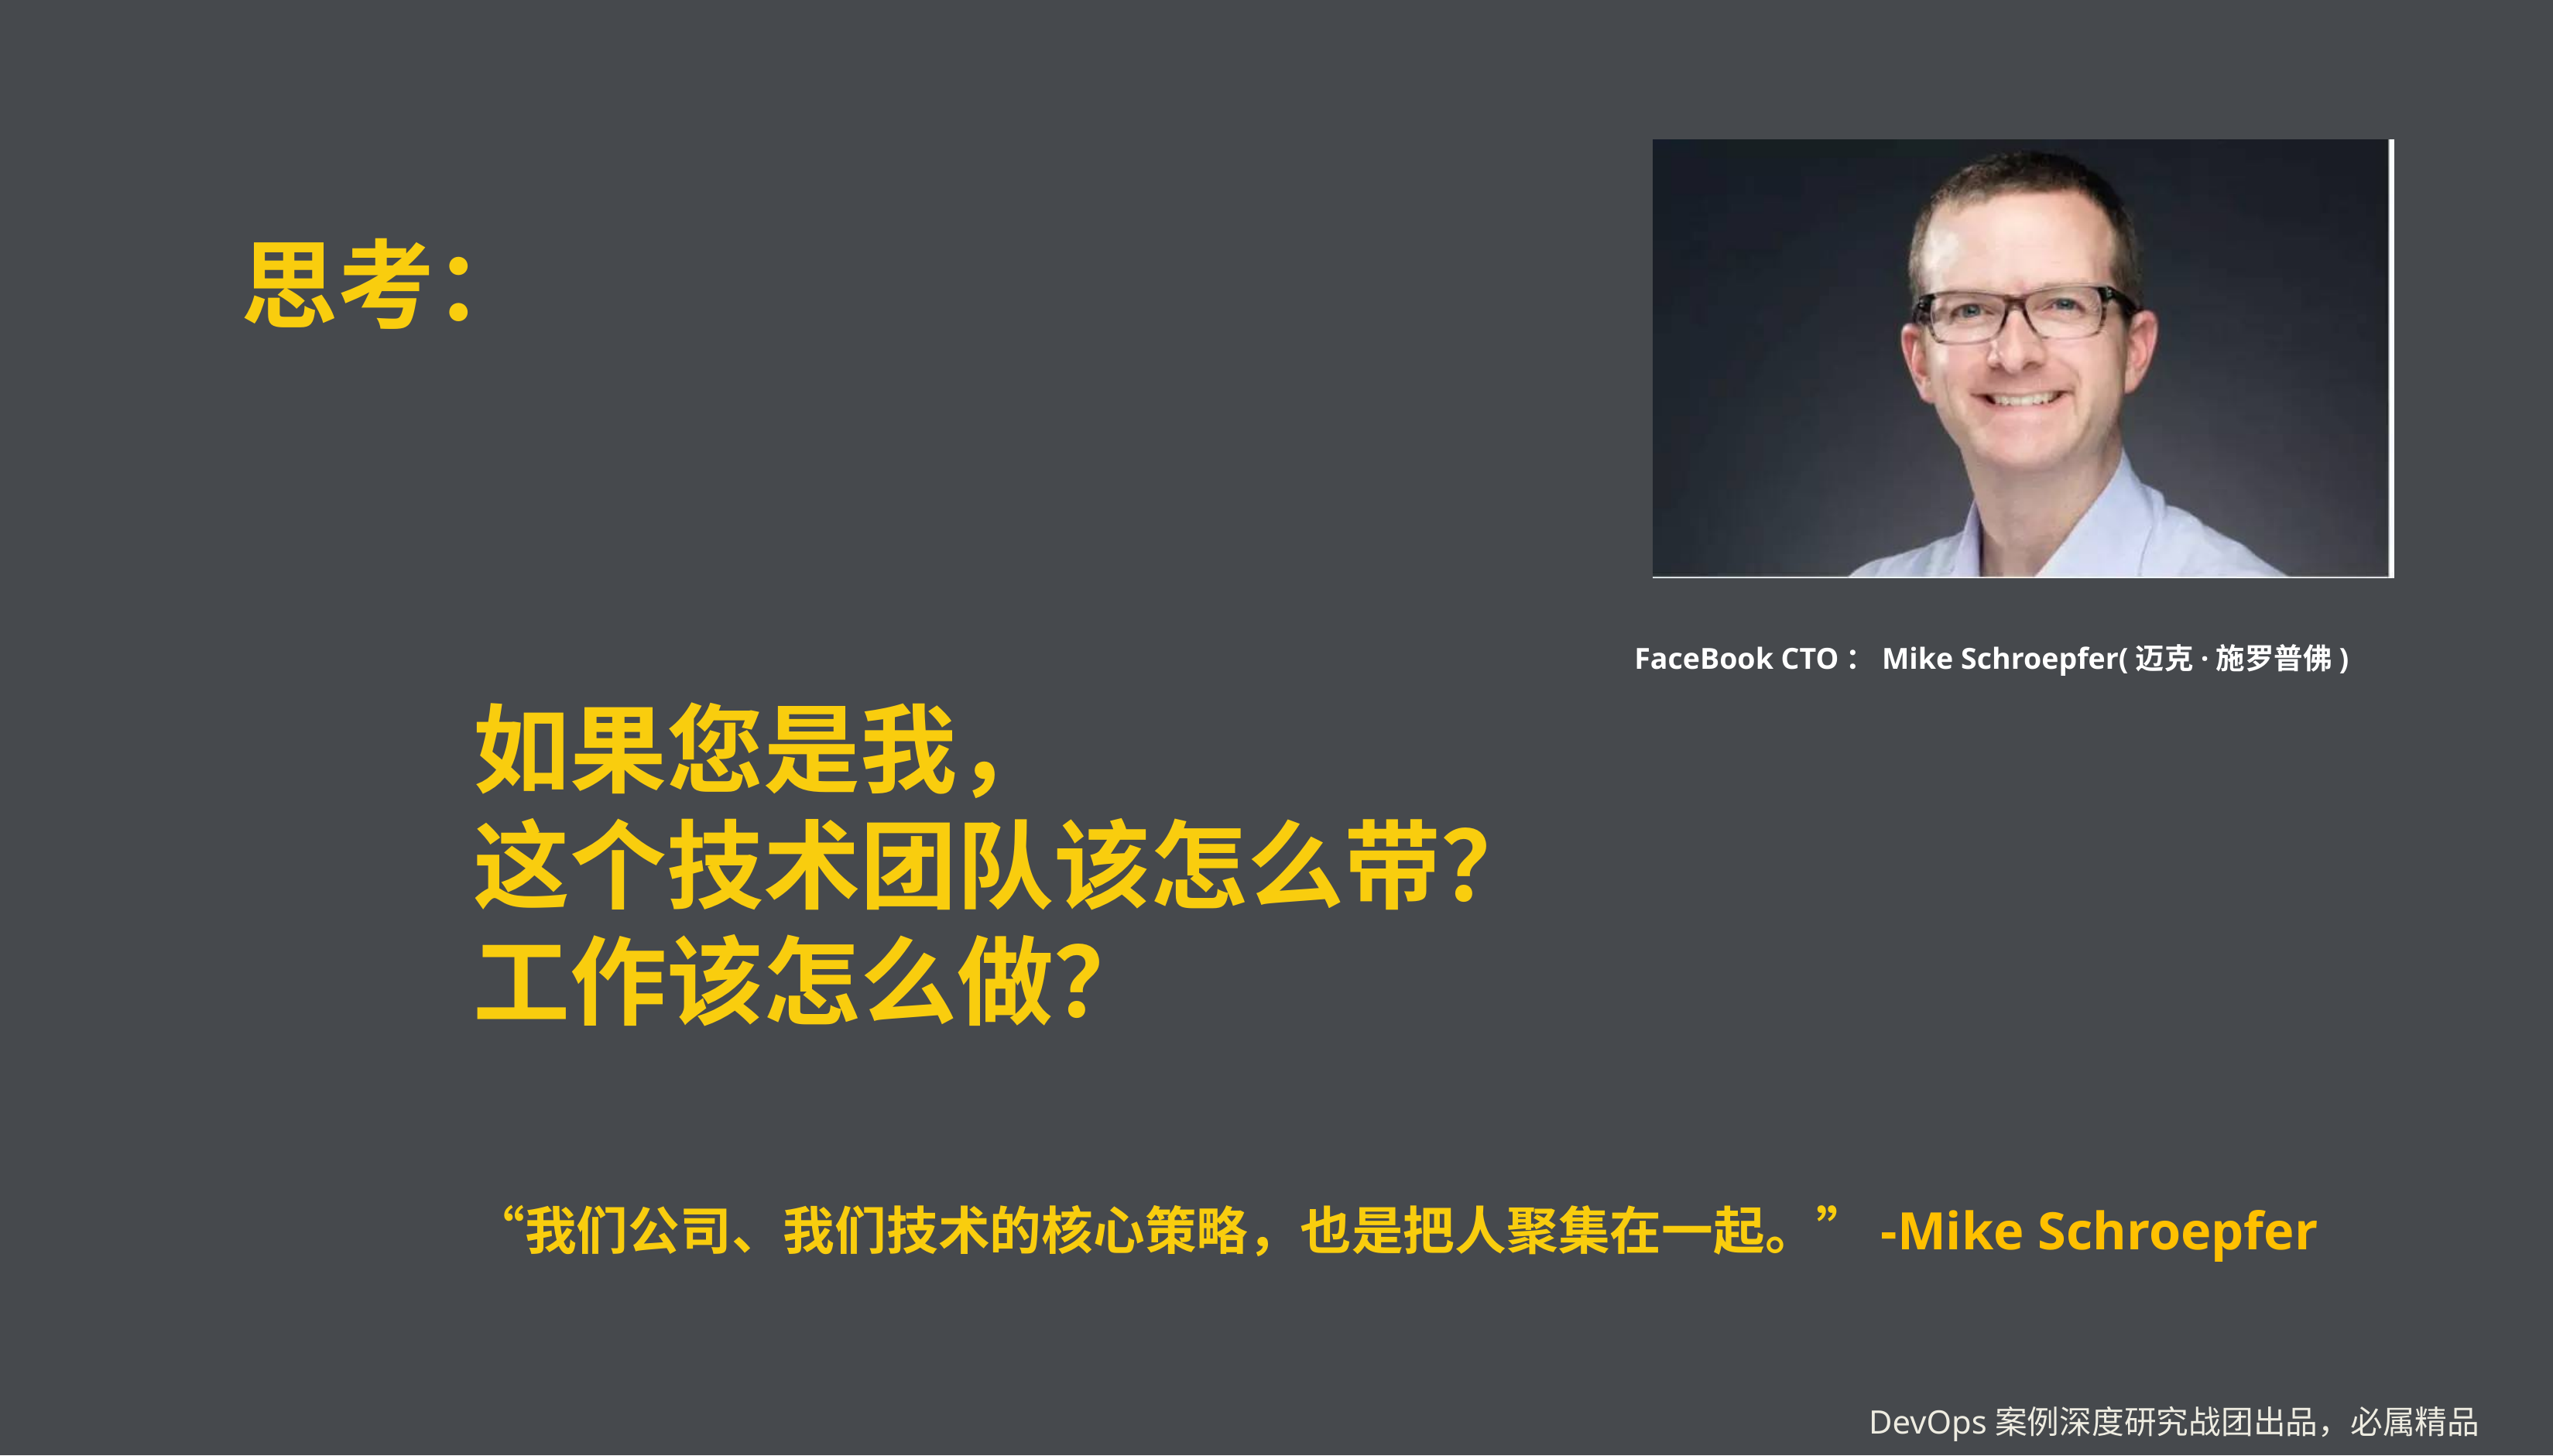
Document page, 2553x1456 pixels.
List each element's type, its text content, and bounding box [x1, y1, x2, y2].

title 思考： FaceBook CTO：Mike Schroepfer(迈克·施罗普佛) 如果您是我， 这个技术团队该怎么带？ 工作该怎么做？ “我们公司、我们技术的核心策略，也是把人聚集在一起。”-Mike Schroepfer [125, 108, 2423, 1456]
picture [1653, 139, 2395, 579]
